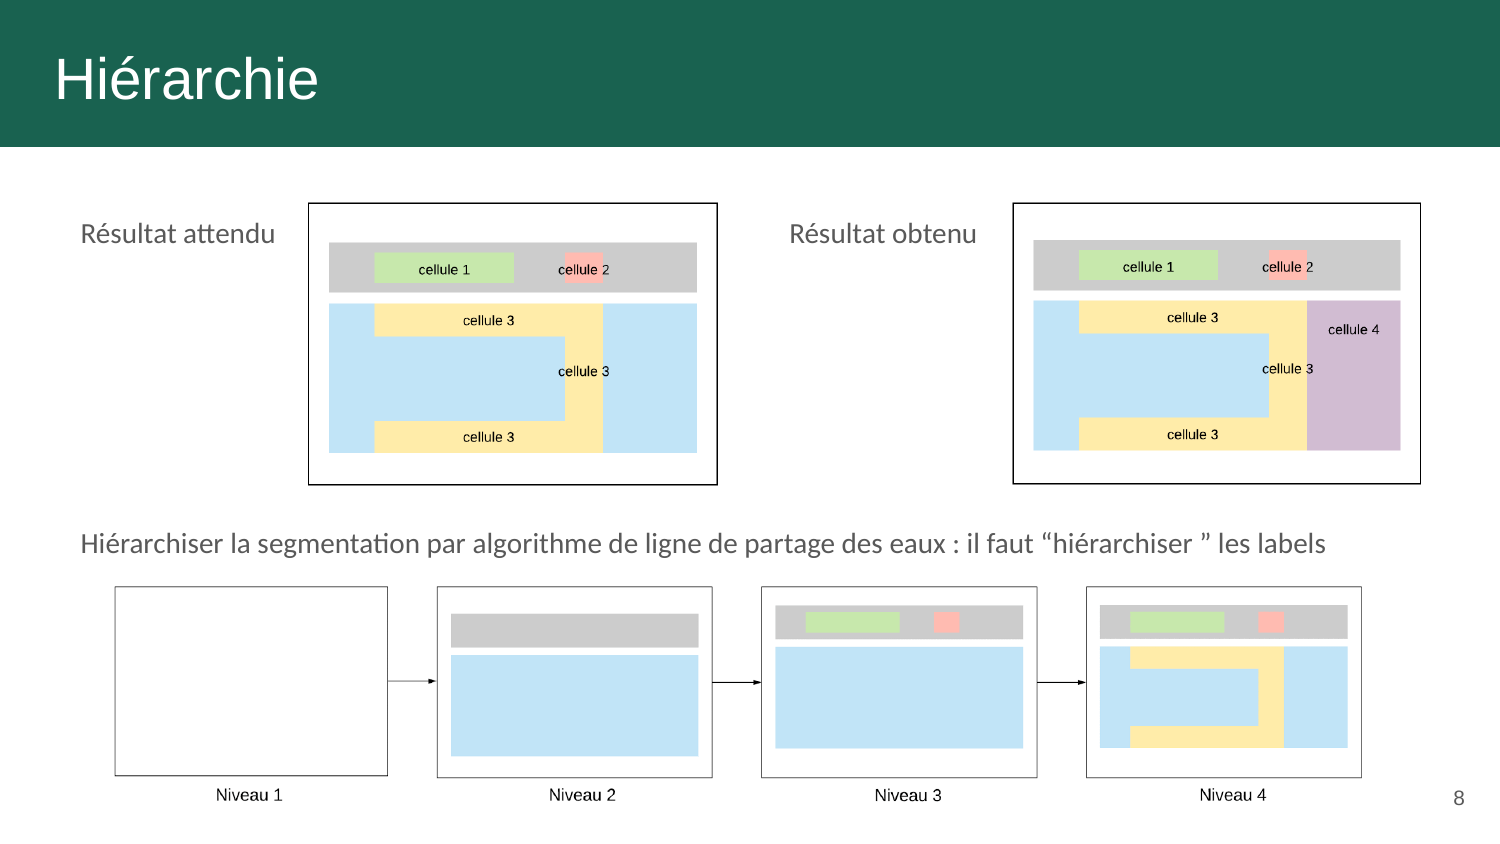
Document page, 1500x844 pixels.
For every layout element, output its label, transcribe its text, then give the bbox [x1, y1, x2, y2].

title Hiérarchie [39, 26, 1438, 121]
list Résultat attendu [65, 194, 269, 274]
picture [274, 174, 751, 496]
picture [43, 566, 1434, 831]
picture [977, 174, 1464, 513]
list Résultat obtenu [774, 194, 972, 274]
list Hiérarchiser la segmentation par algorithme de ligne de partage des eaux : il faut “hiérarchiser ” les labels [65, 504, 1464, 583]
slide_number ‹#› [1437, 764, 1480, 830]
